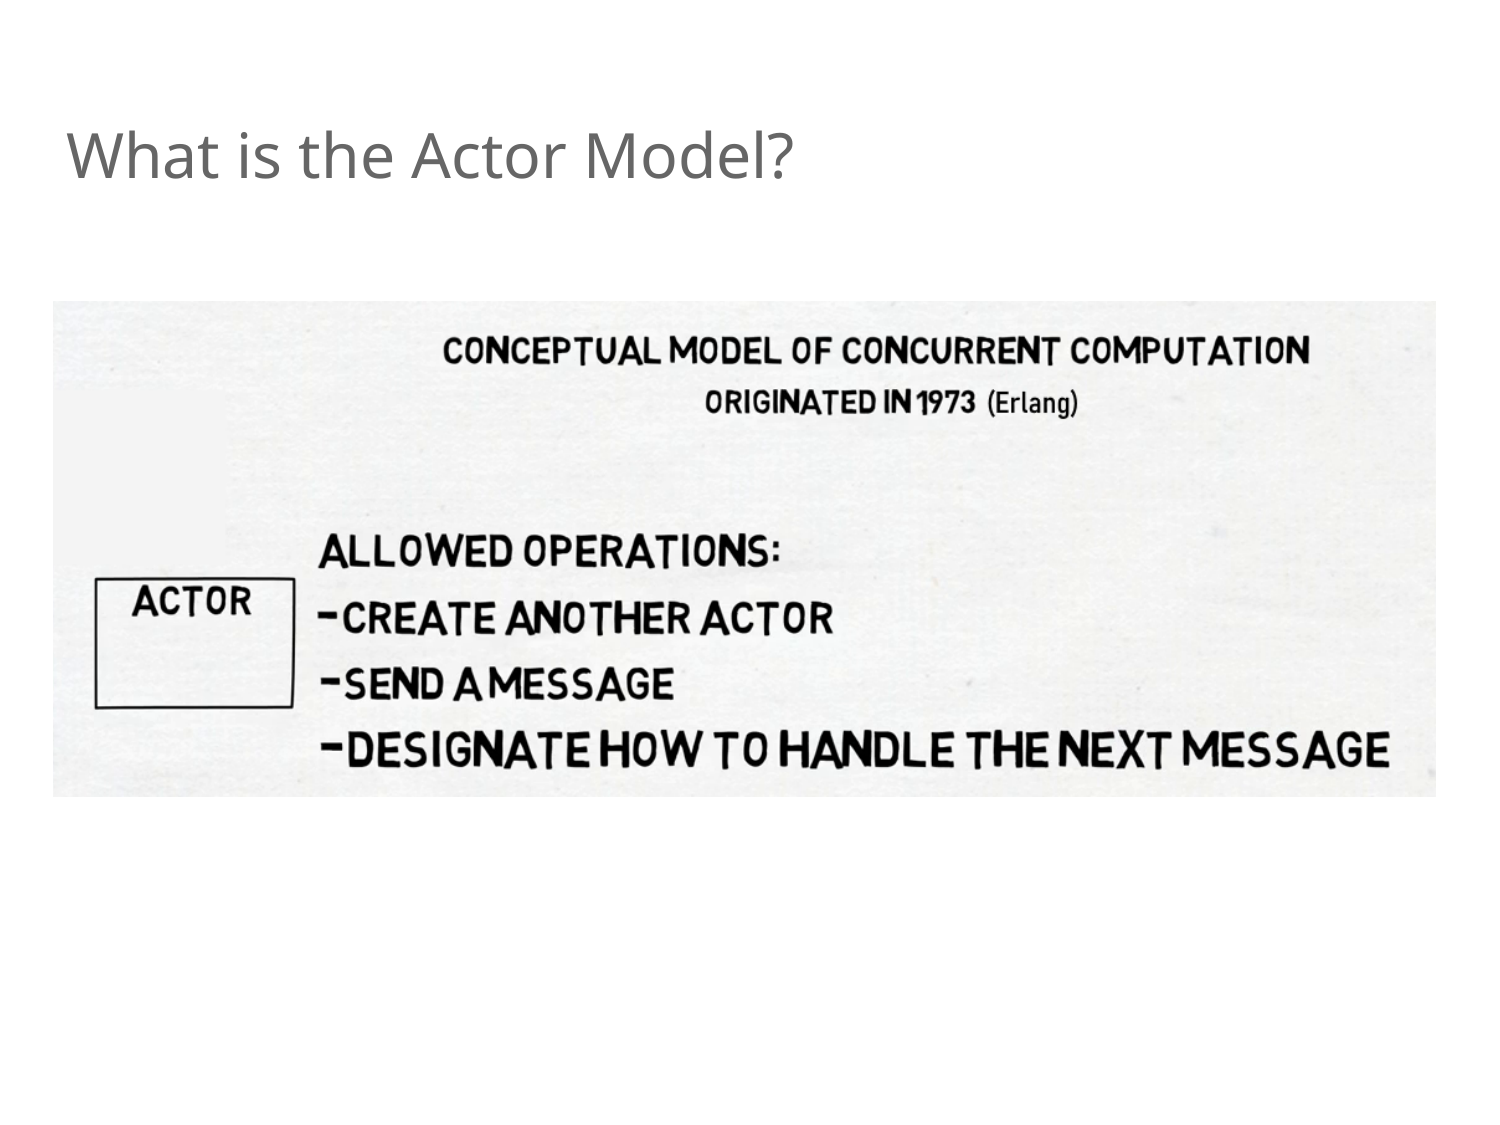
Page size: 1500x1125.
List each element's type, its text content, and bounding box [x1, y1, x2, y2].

title What is the Actor Model? [51, 97, 1449, 223]
picture [52, 301, 1436, 797]
